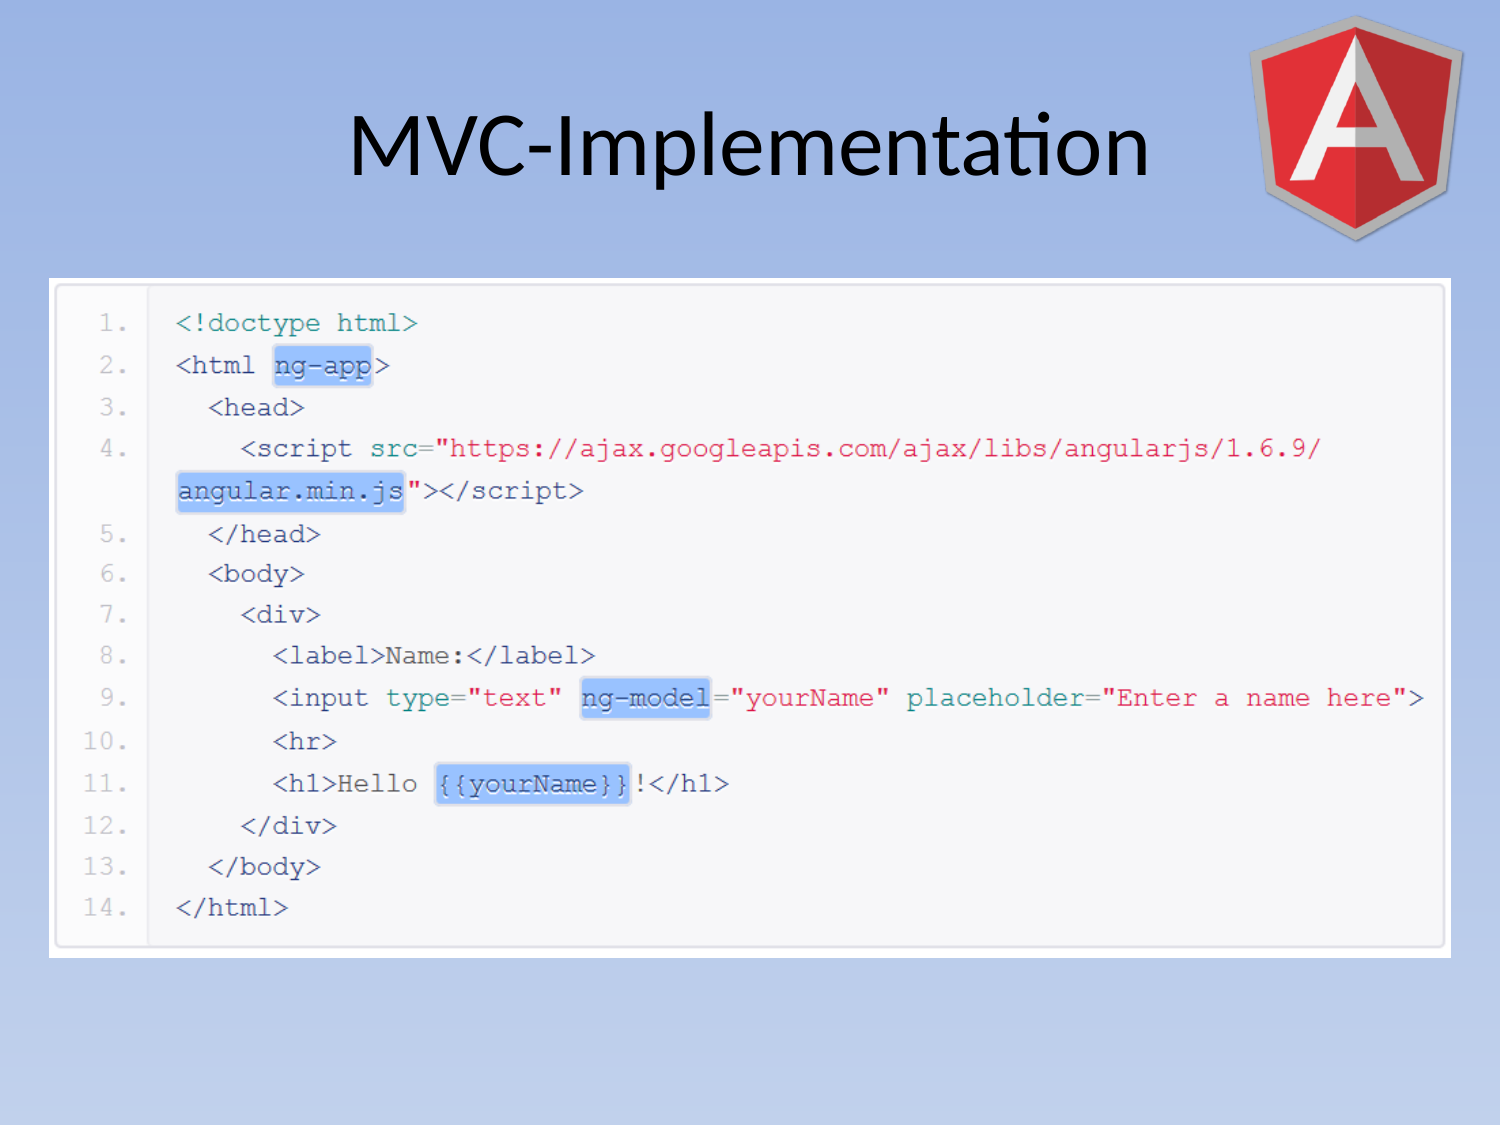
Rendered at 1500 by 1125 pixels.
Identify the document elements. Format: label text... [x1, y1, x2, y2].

title MVC-Implementation [75, 45, 1225, 233]
picture [1230, 2, 1483, 255]
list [48, 278, 1452, 958]
